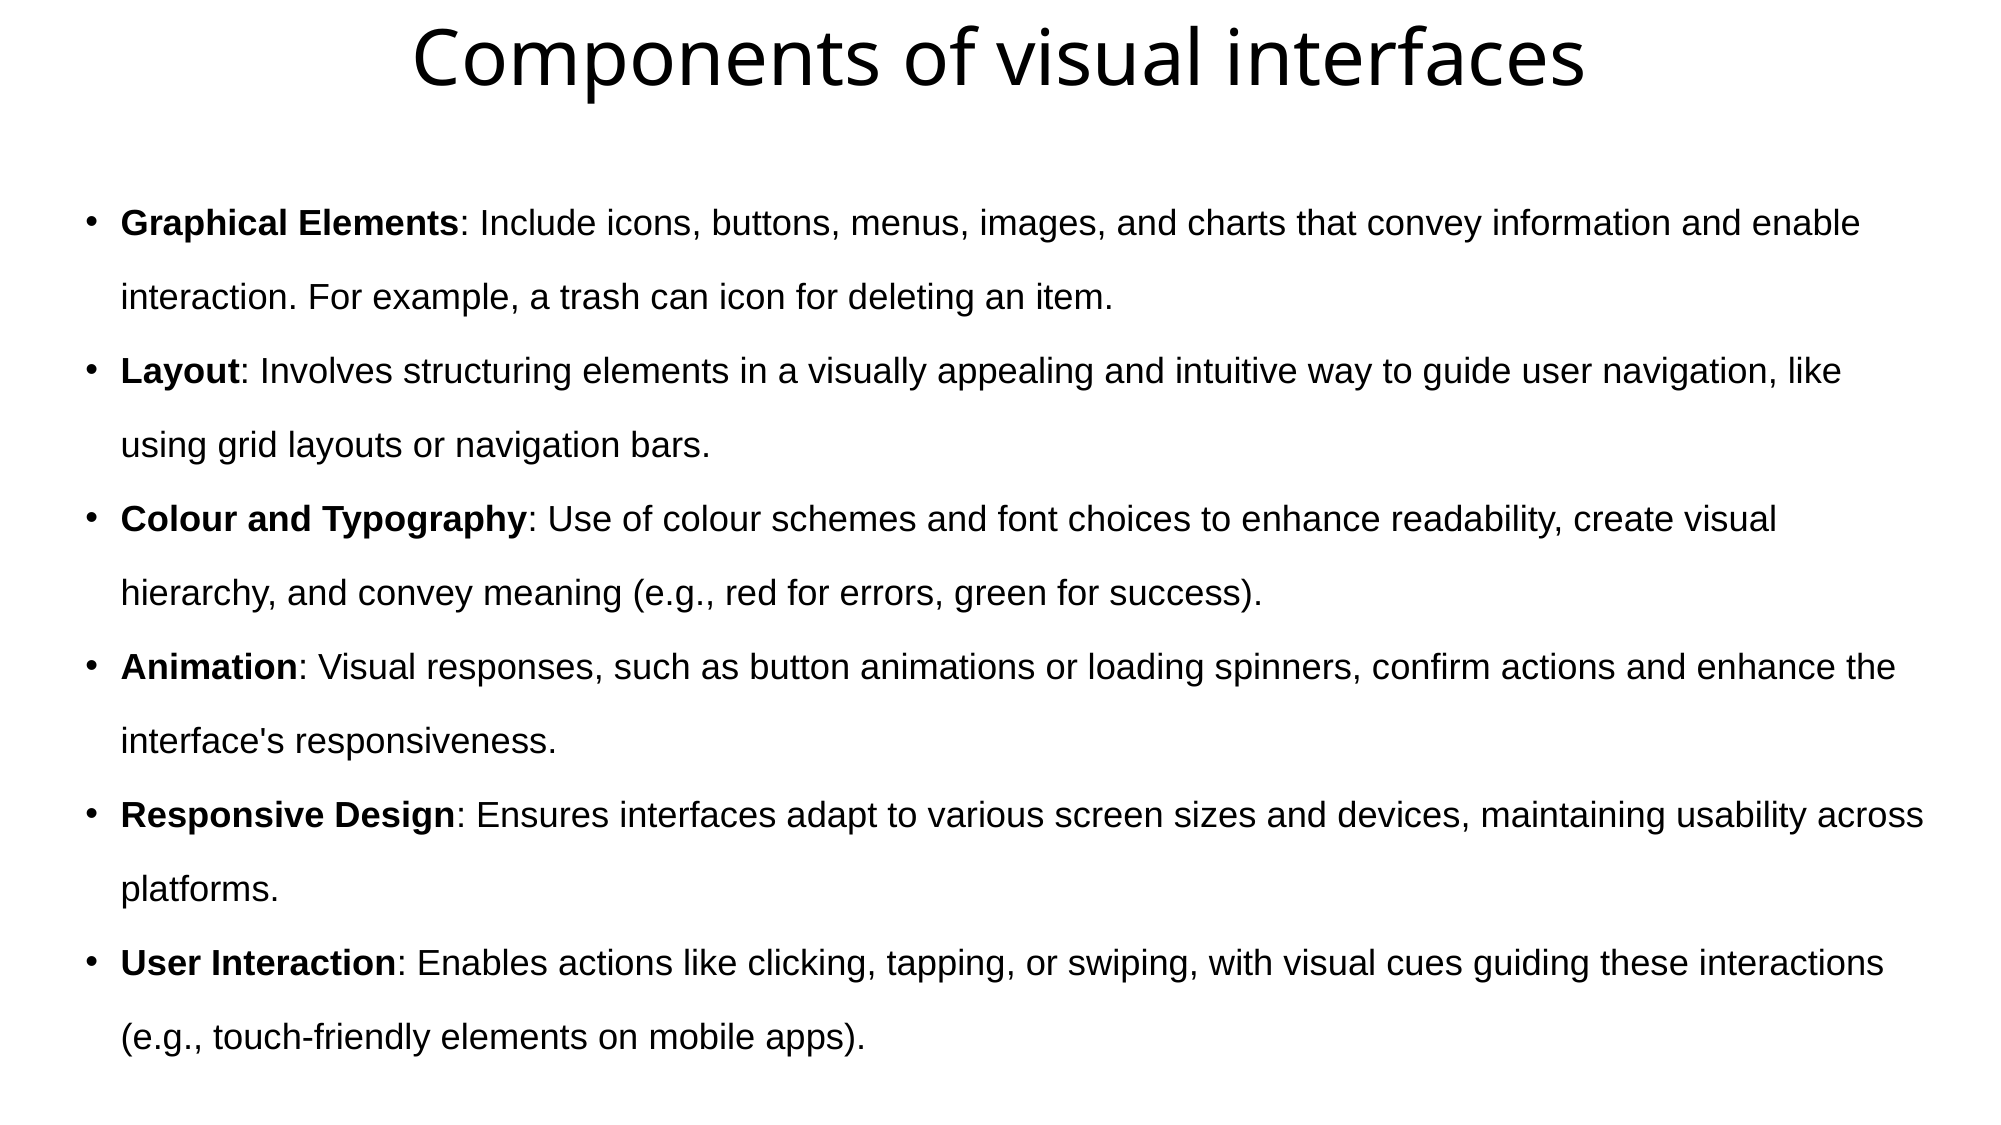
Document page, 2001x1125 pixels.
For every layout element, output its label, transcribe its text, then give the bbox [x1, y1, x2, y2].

title Components of visual interfaces [137, 10, 1863, 110]
list Graphical Elements: Include icons, buttons, menus, images, and charts that convey information and enable interaction. For example, a trash can icon for deleting an item. Layout: Involves structuring elements in a visually appealing and intuitive way to guide user navigation, like using grid layouts or navigation bars. Colour and Typography: Use of colour schemes and font choices to enhance readability, create visual hierarchy, and convey meaning (e.g., red for errors, green for success). Animation: Visual responses, such as button animations or loading spinners, confirm actions and enhance the interface's responsiveness. Responsive Design: Ensures interfaces adapt to various screen sizes and devices, maintaining usability across platforms. User Interaction: Enables actions like clicking, tapping, or swiping, with visual cues guiding these interactions (e.g., touch-friendly elements on mobile apps). [70, 160, 1949, 1066]
